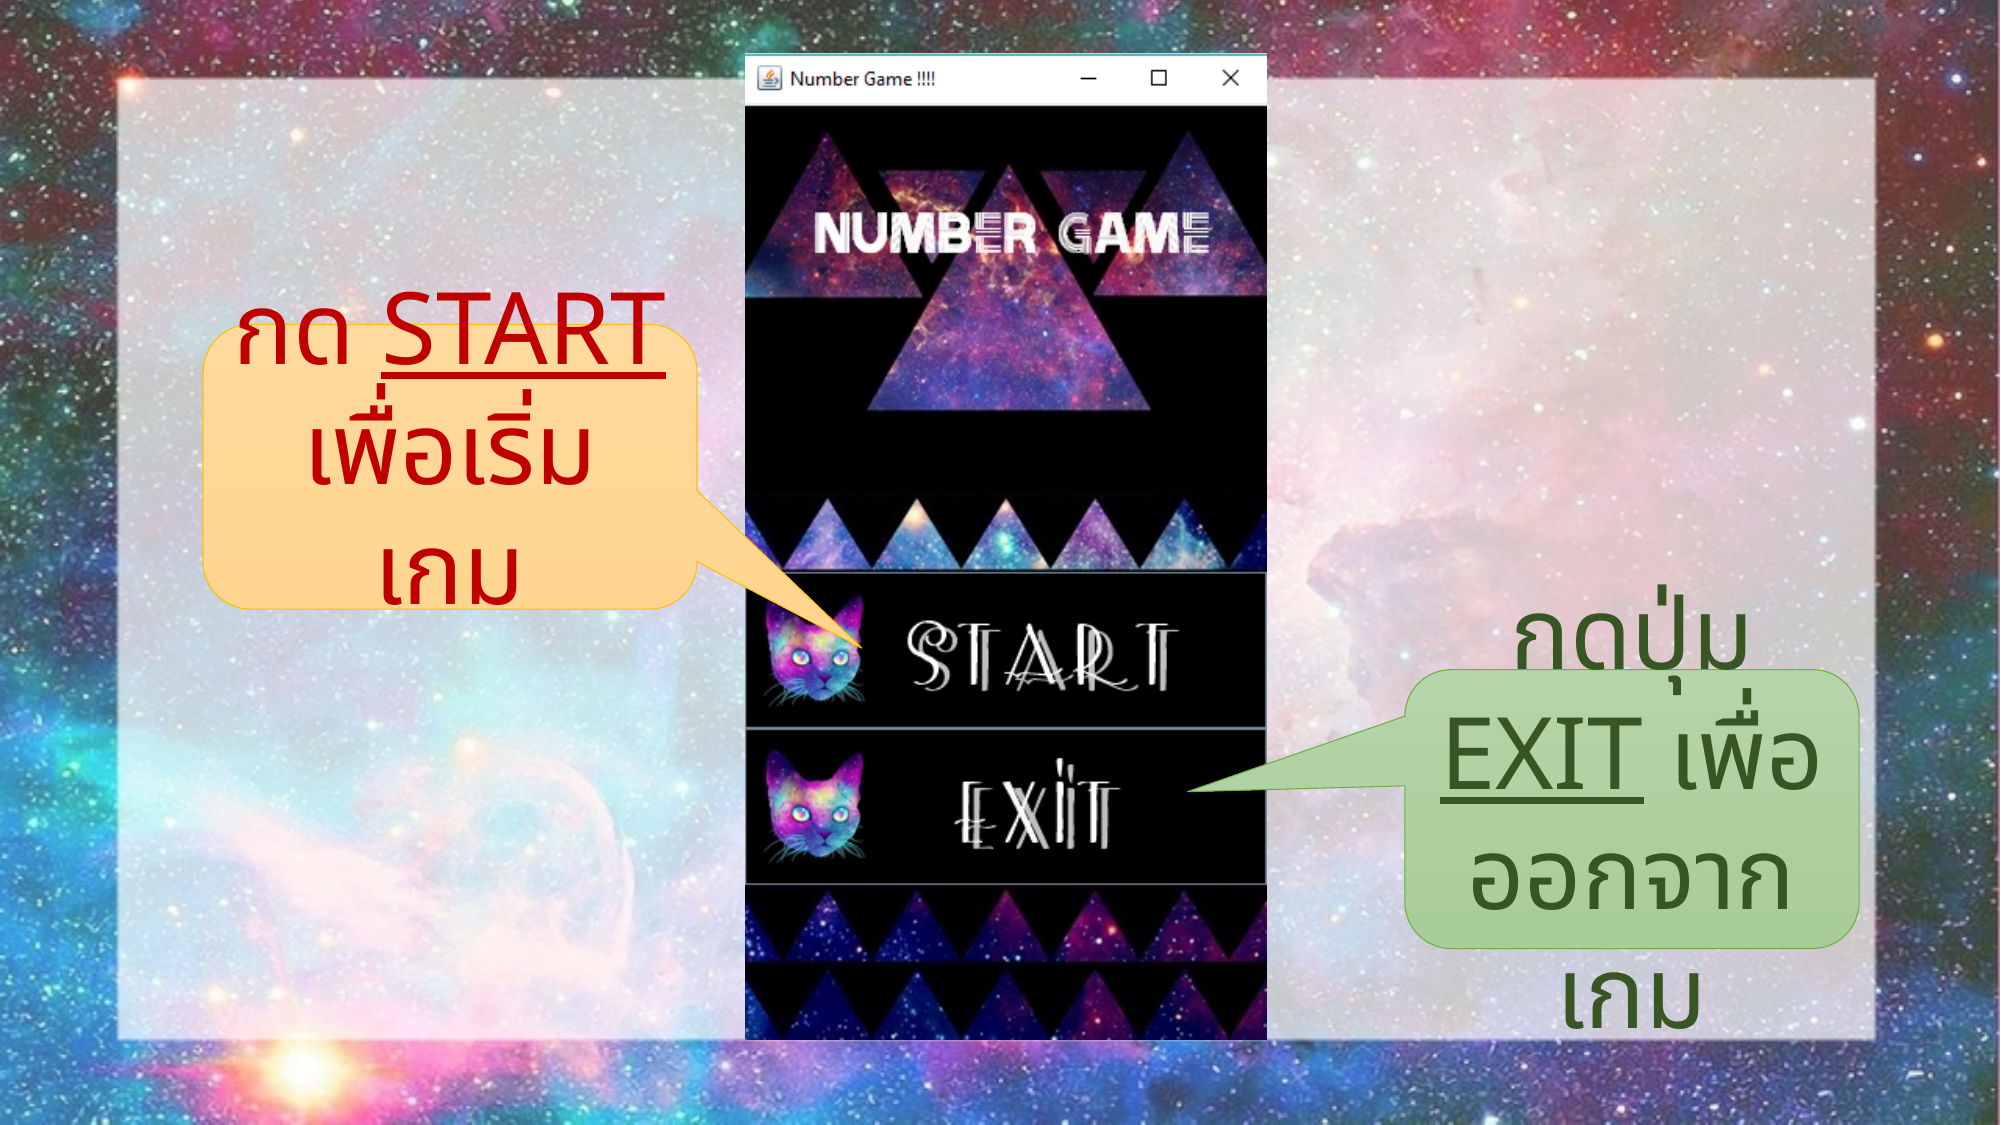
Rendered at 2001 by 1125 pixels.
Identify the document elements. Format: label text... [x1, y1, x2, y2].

text_box กด START เพื่อเริ่มเกม [202, 323, 745, 610]
text_box กดปุ่ม EXIT เพื่อออกจากเกม [1267, 669, 1860, 950]
picture [745, 53, 1267, 1040]
